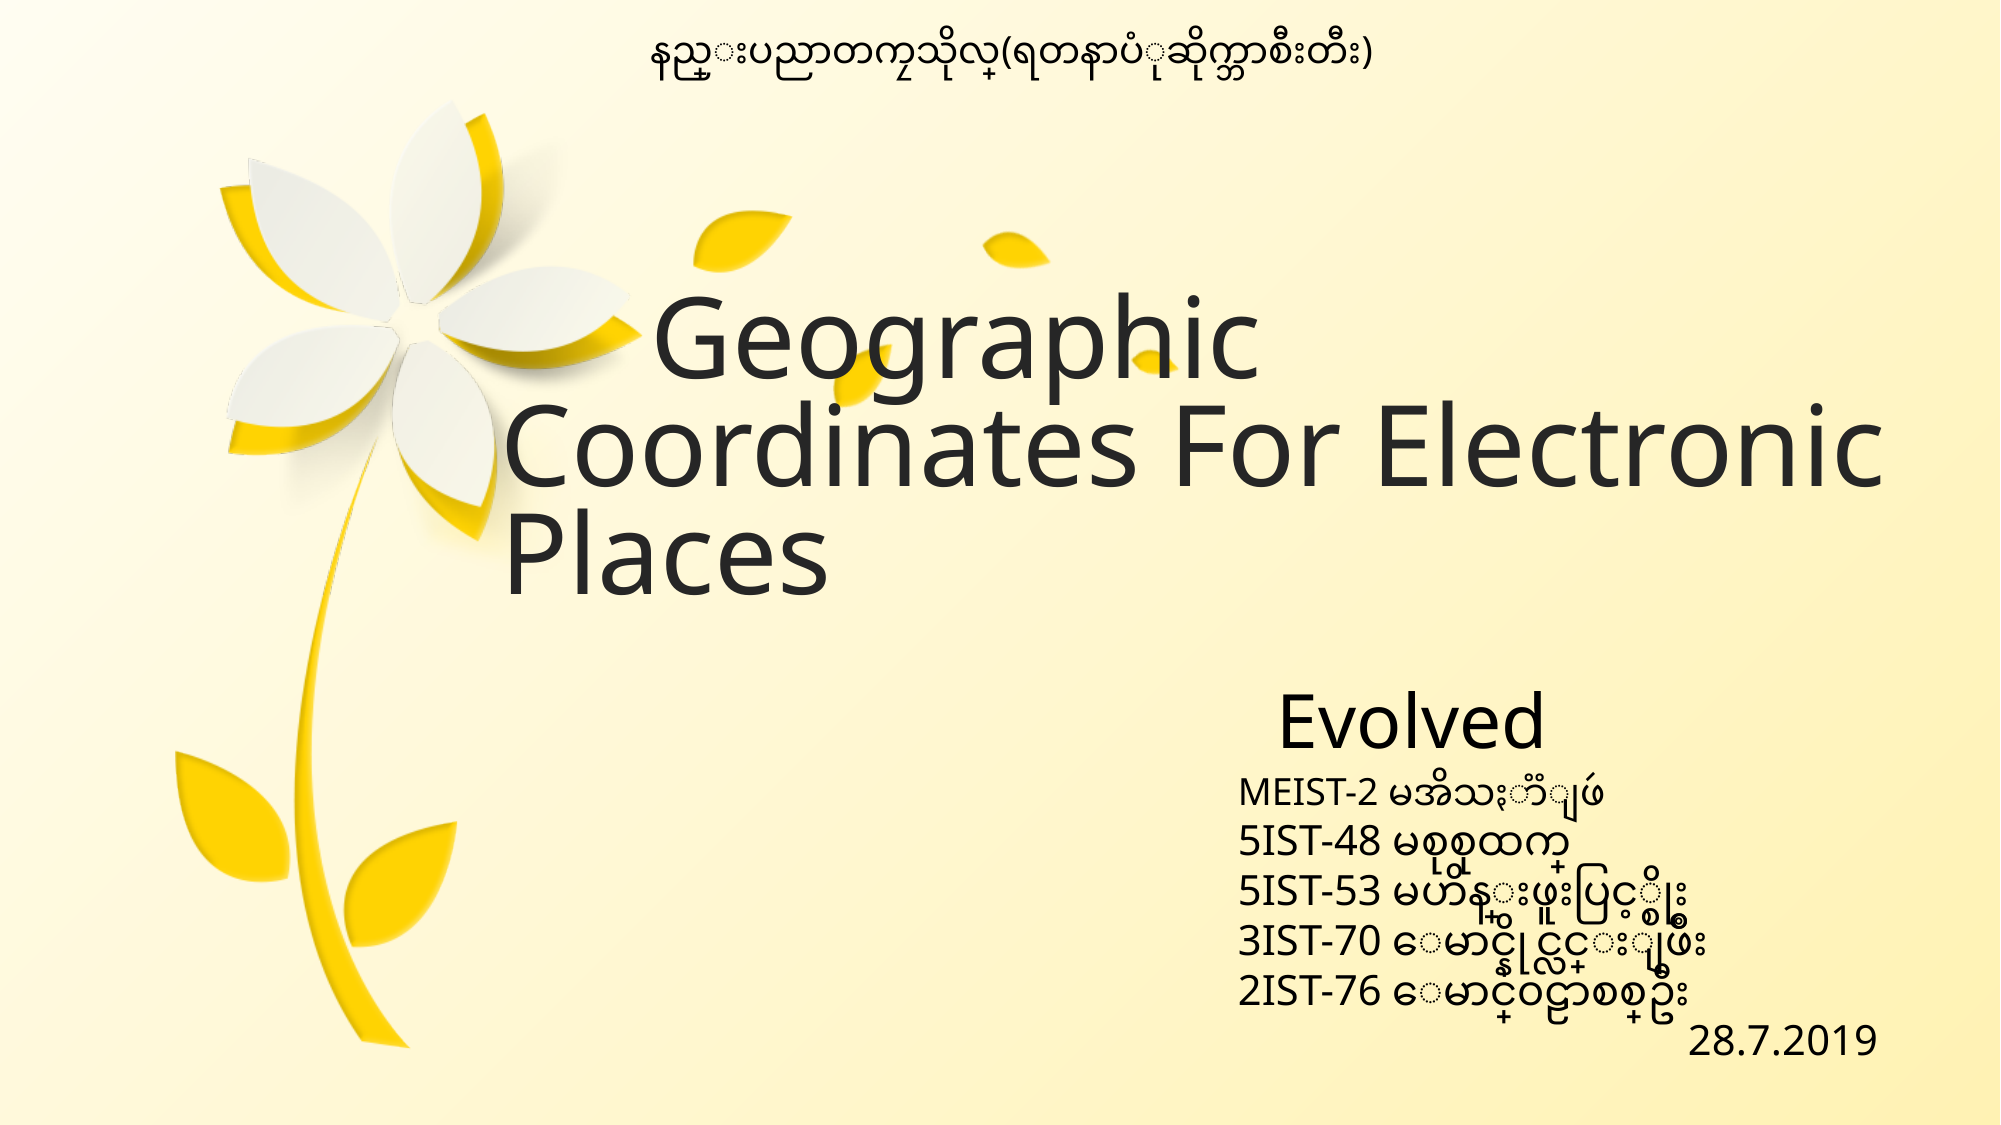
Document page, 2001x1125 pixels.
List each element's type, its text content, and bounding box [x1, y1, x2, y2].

text_box နည္းပညာတကၠသိုလ္(ရတနာပံုဆိုက္ဘာစီးတီး) [485, 18, 1456, 79]
text_box Evolved MEIST-2 မအိသႏာၱျဖဴ 5IST-48 မစုစုထက္ 5IST-53 မဟိန္းဖူးပြင့္စိုး 3IST-70 ေမာင္နိုင္လင္းျဖိဳး 2IST-76 ေမာင္၀ဠာစစ္ဦး 28.7.2019 [1073, 666, 1954, 1072]
list Geographic Coordinates For Electronic Places [485, 363, 1937, 624]
picture [175, 99, 1181, 1050]
